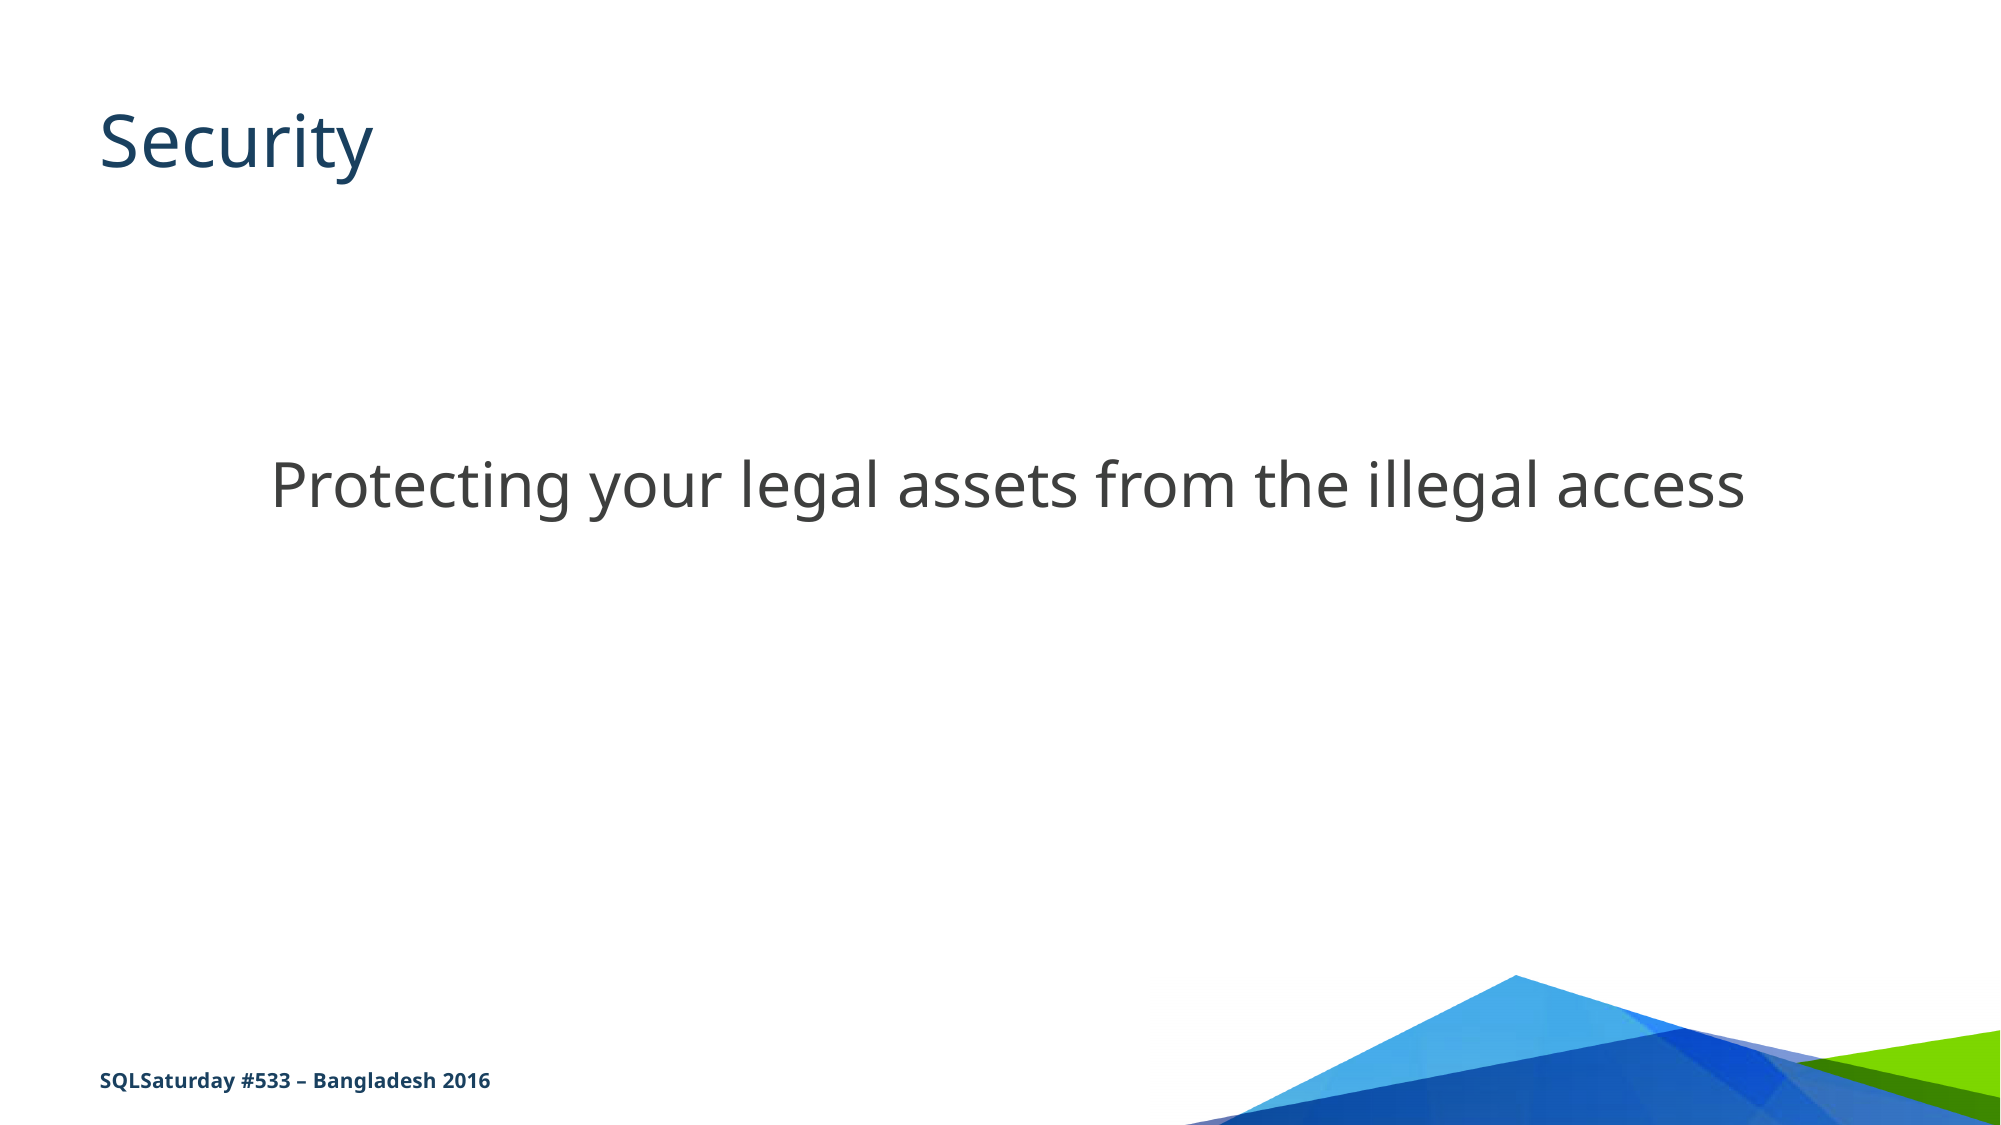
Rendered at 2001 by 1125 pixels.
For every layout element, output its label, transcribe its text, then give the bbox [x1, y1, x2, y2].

picture [1150, 975, 2001, 1125]
title Security [99, 45, 1900, 233]
list Protecting your legal assets from the illegal access [99, 262, 1900, 1005]
footer SQLSaturday #533 – Bangladesh 2016 [99, 1060, 1013, 1103]
